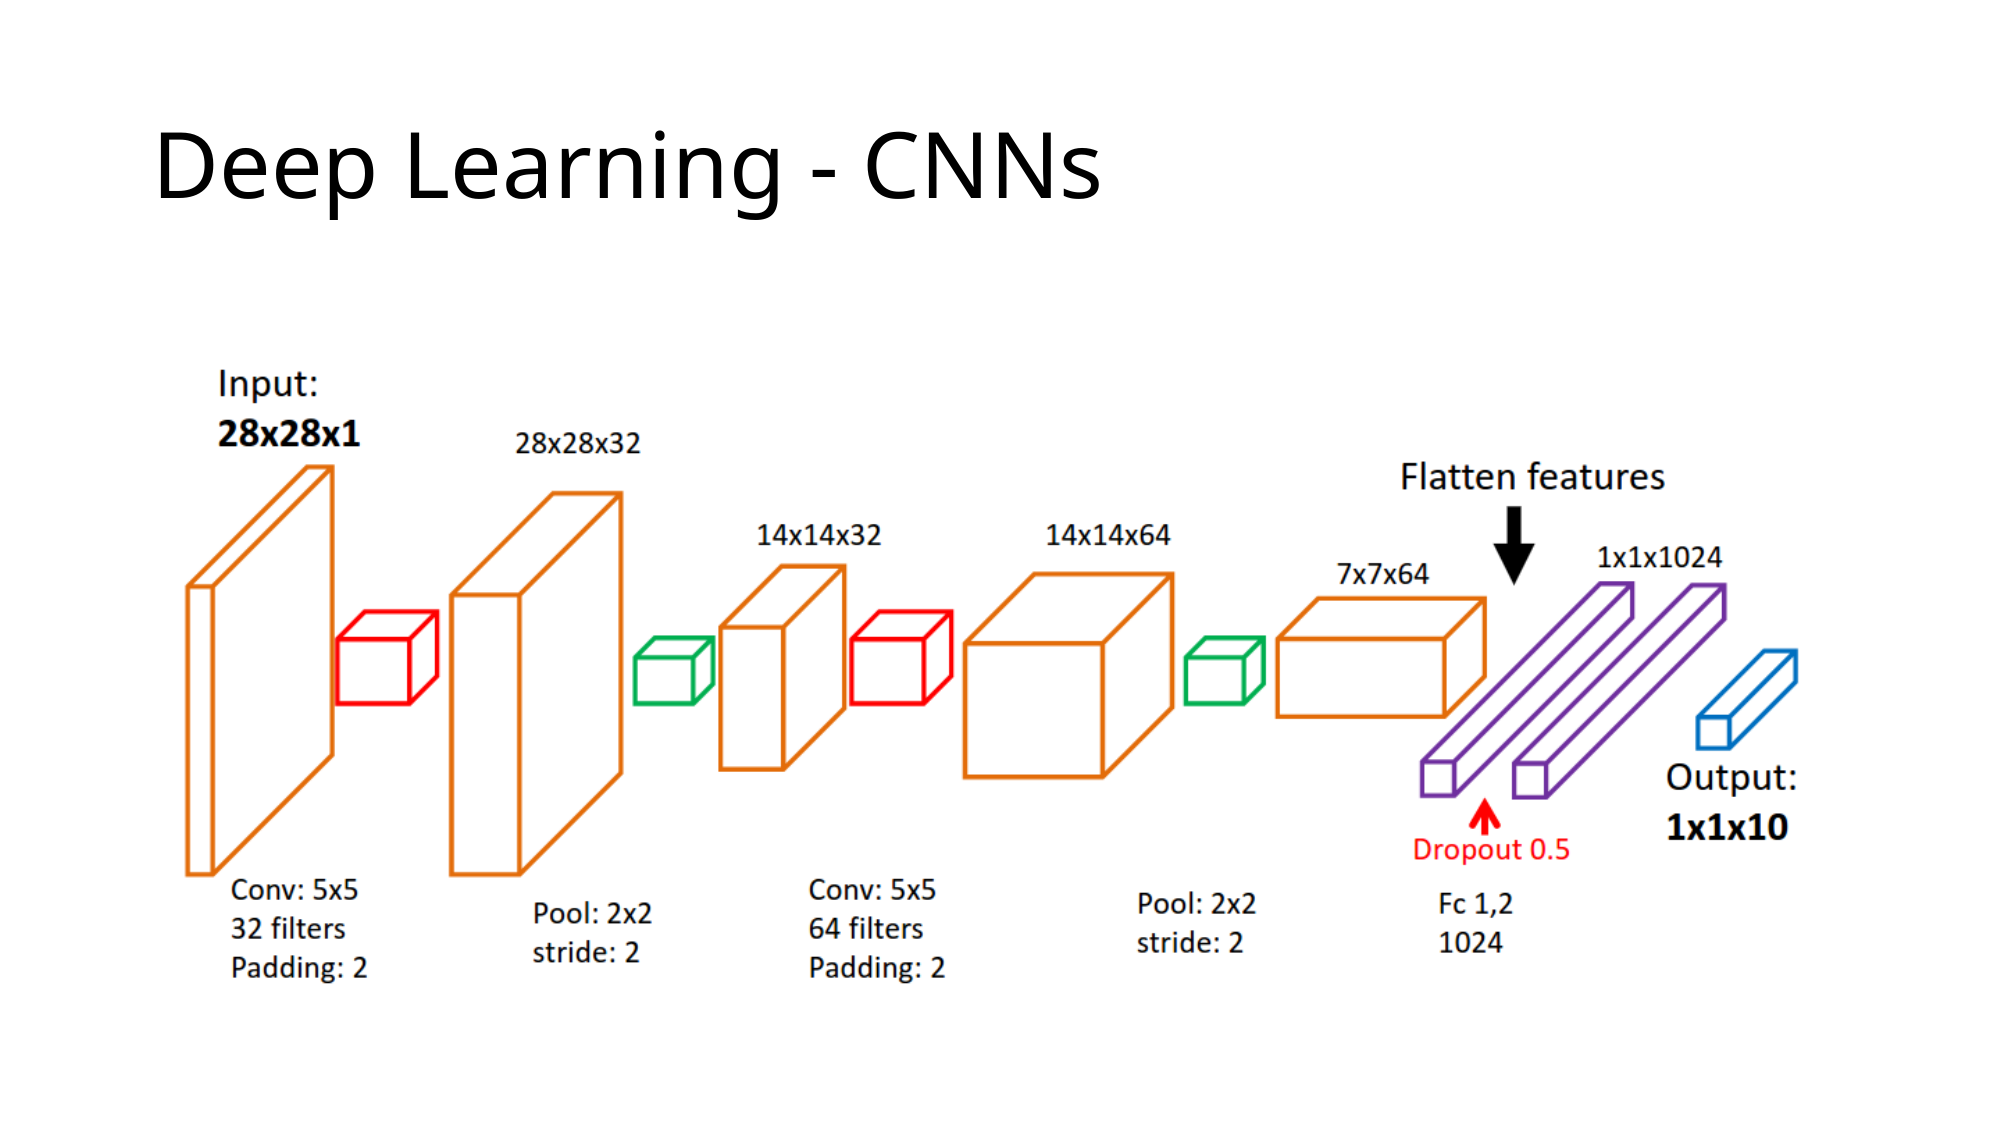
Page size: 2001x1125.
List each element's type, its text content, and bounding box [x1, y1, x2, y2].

title Deep Learning - CNNs [137, 59, 1863, 278]
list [171, 299, 1829, 1014]
